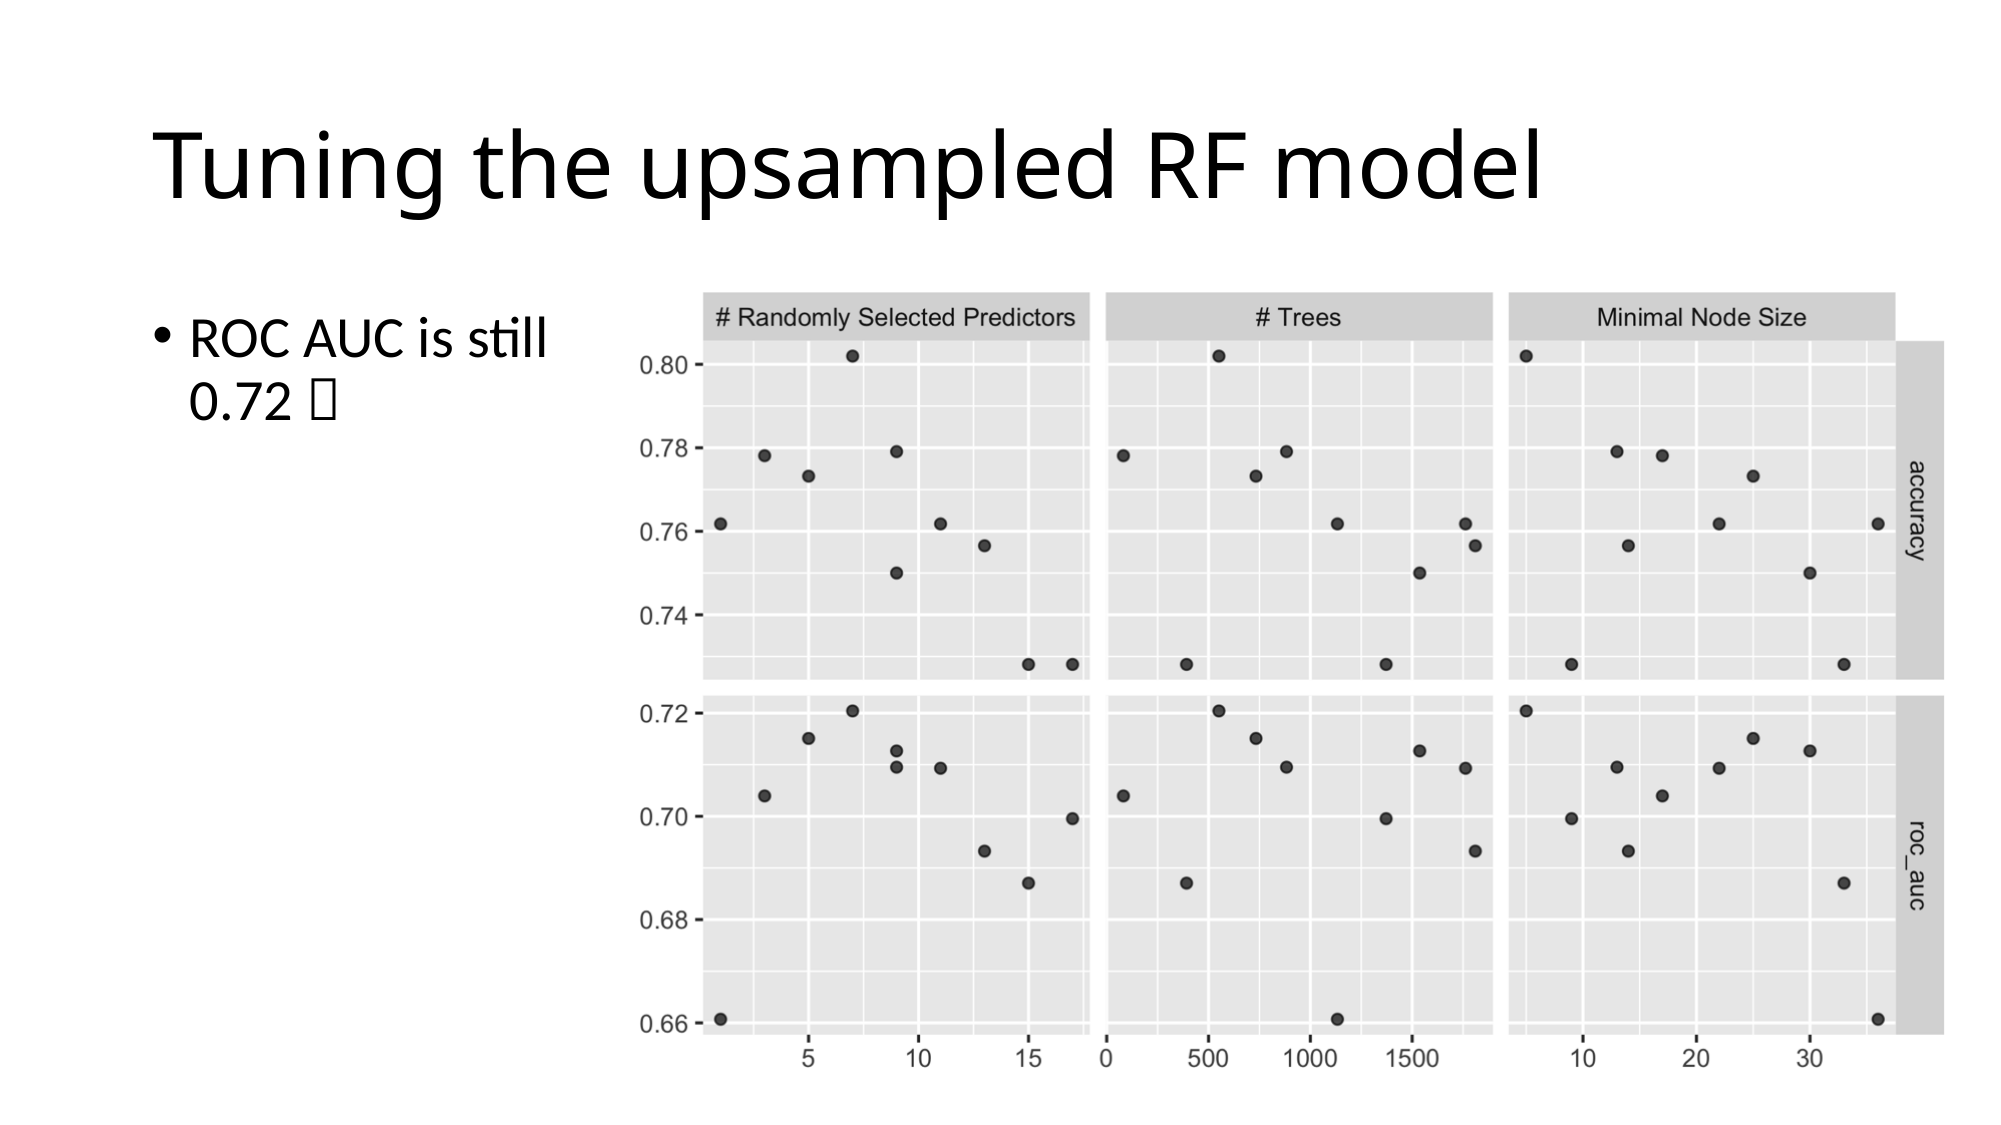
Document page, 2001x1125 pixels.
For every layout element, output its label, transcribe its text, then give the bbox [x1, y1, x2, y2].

picture [587, 277, 1960, 1125]
title Tuning the upsampled RF model [137, 59, 1863, 278]
list ROC AUC is still 0.72  [137, 299, 587, 1014]
